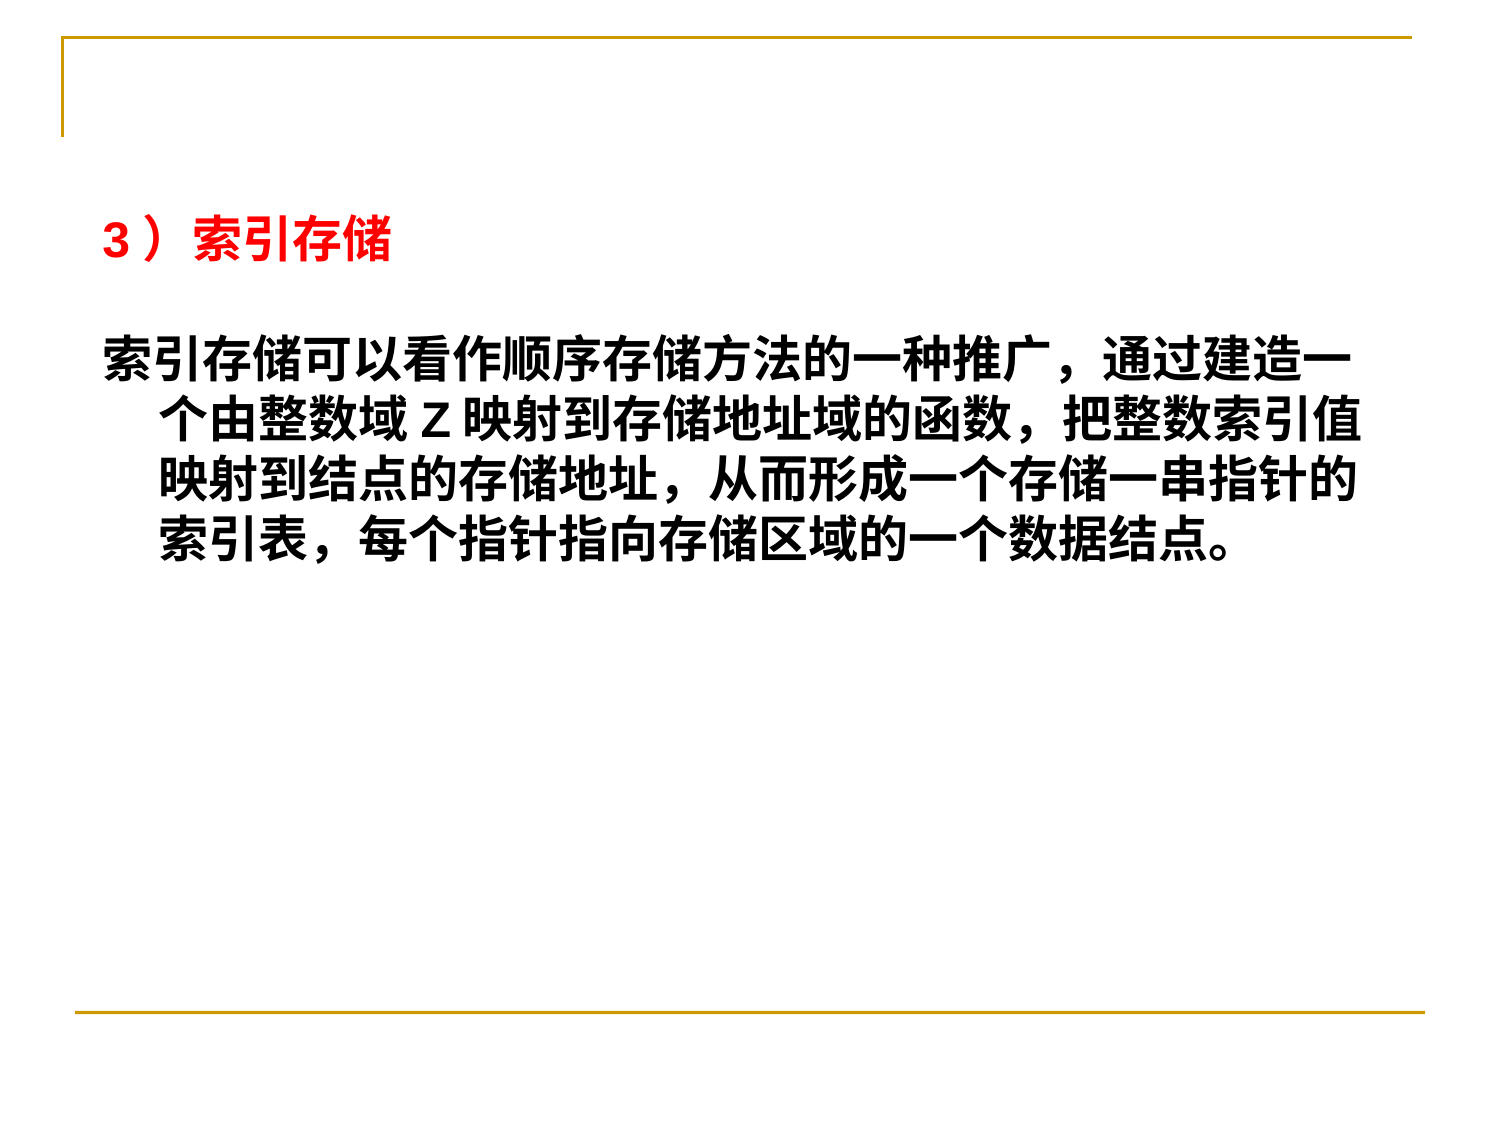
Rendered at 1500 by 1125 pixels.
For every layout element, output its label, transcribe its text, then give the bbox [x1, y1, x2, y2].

text_box 3）索引存储 索引存储可以看作顺序存储方法的一种推广，通过建造一个由整数域Z映射到存储地址域的函数，把整数索引值映射到结点的存储地址，从而形成一个存储一串指针的索引表，每个指针指向存储区域的一个数据结点。 [87, 199, 1413, 635]
